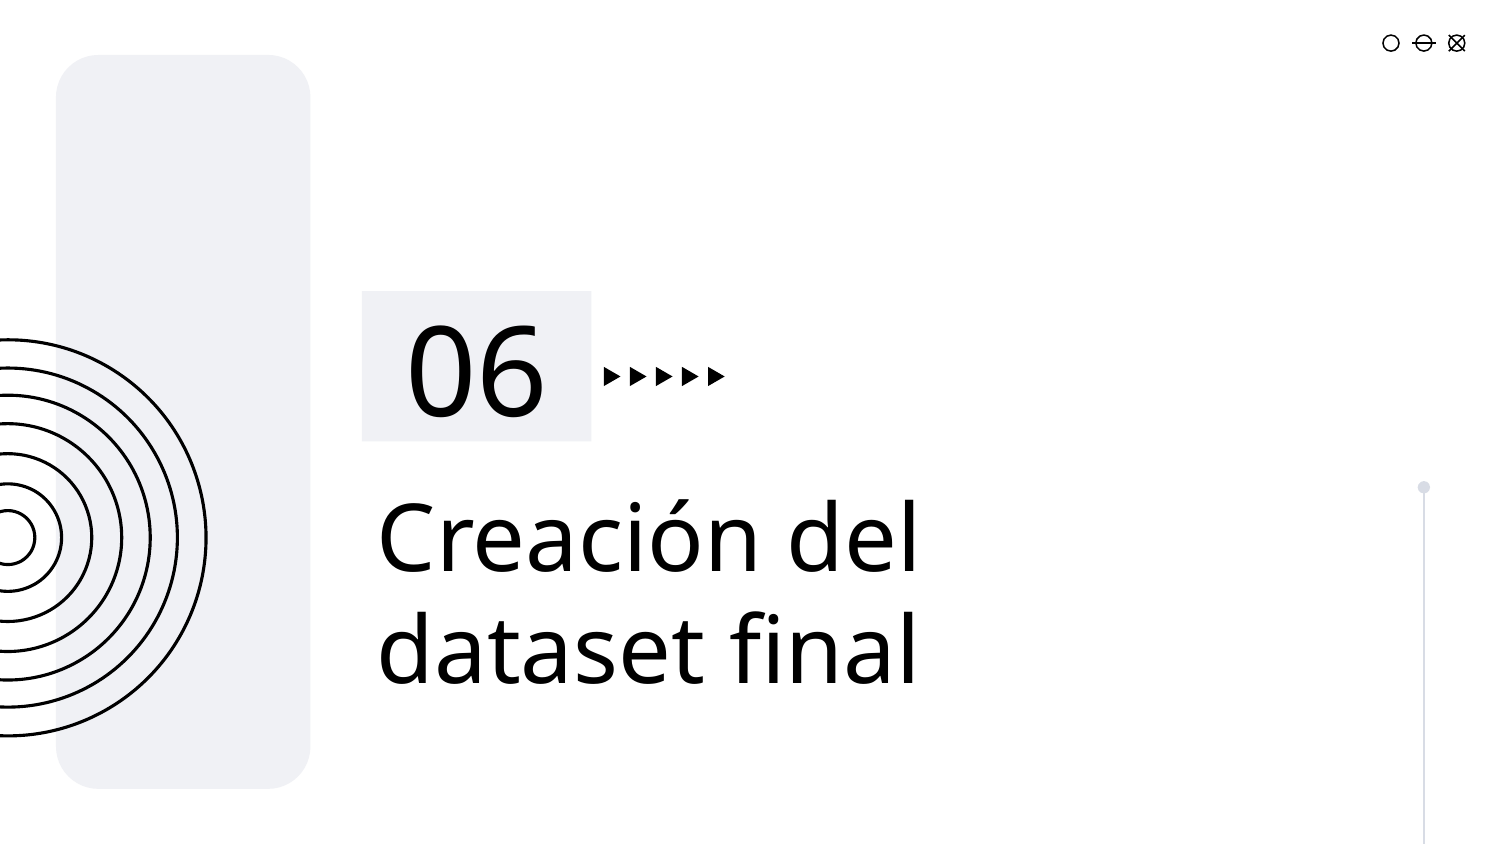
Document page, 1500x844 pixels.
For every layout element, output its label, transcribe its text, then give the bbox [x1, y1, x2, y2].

title Creación del dataset final [361, 462, 1142, 711]
text_box [55, 54, 311, 789]
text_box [603, 366, 725, 387]
title 06 [361, 291, 592, 442]
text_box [0, 339, 207, 737]
